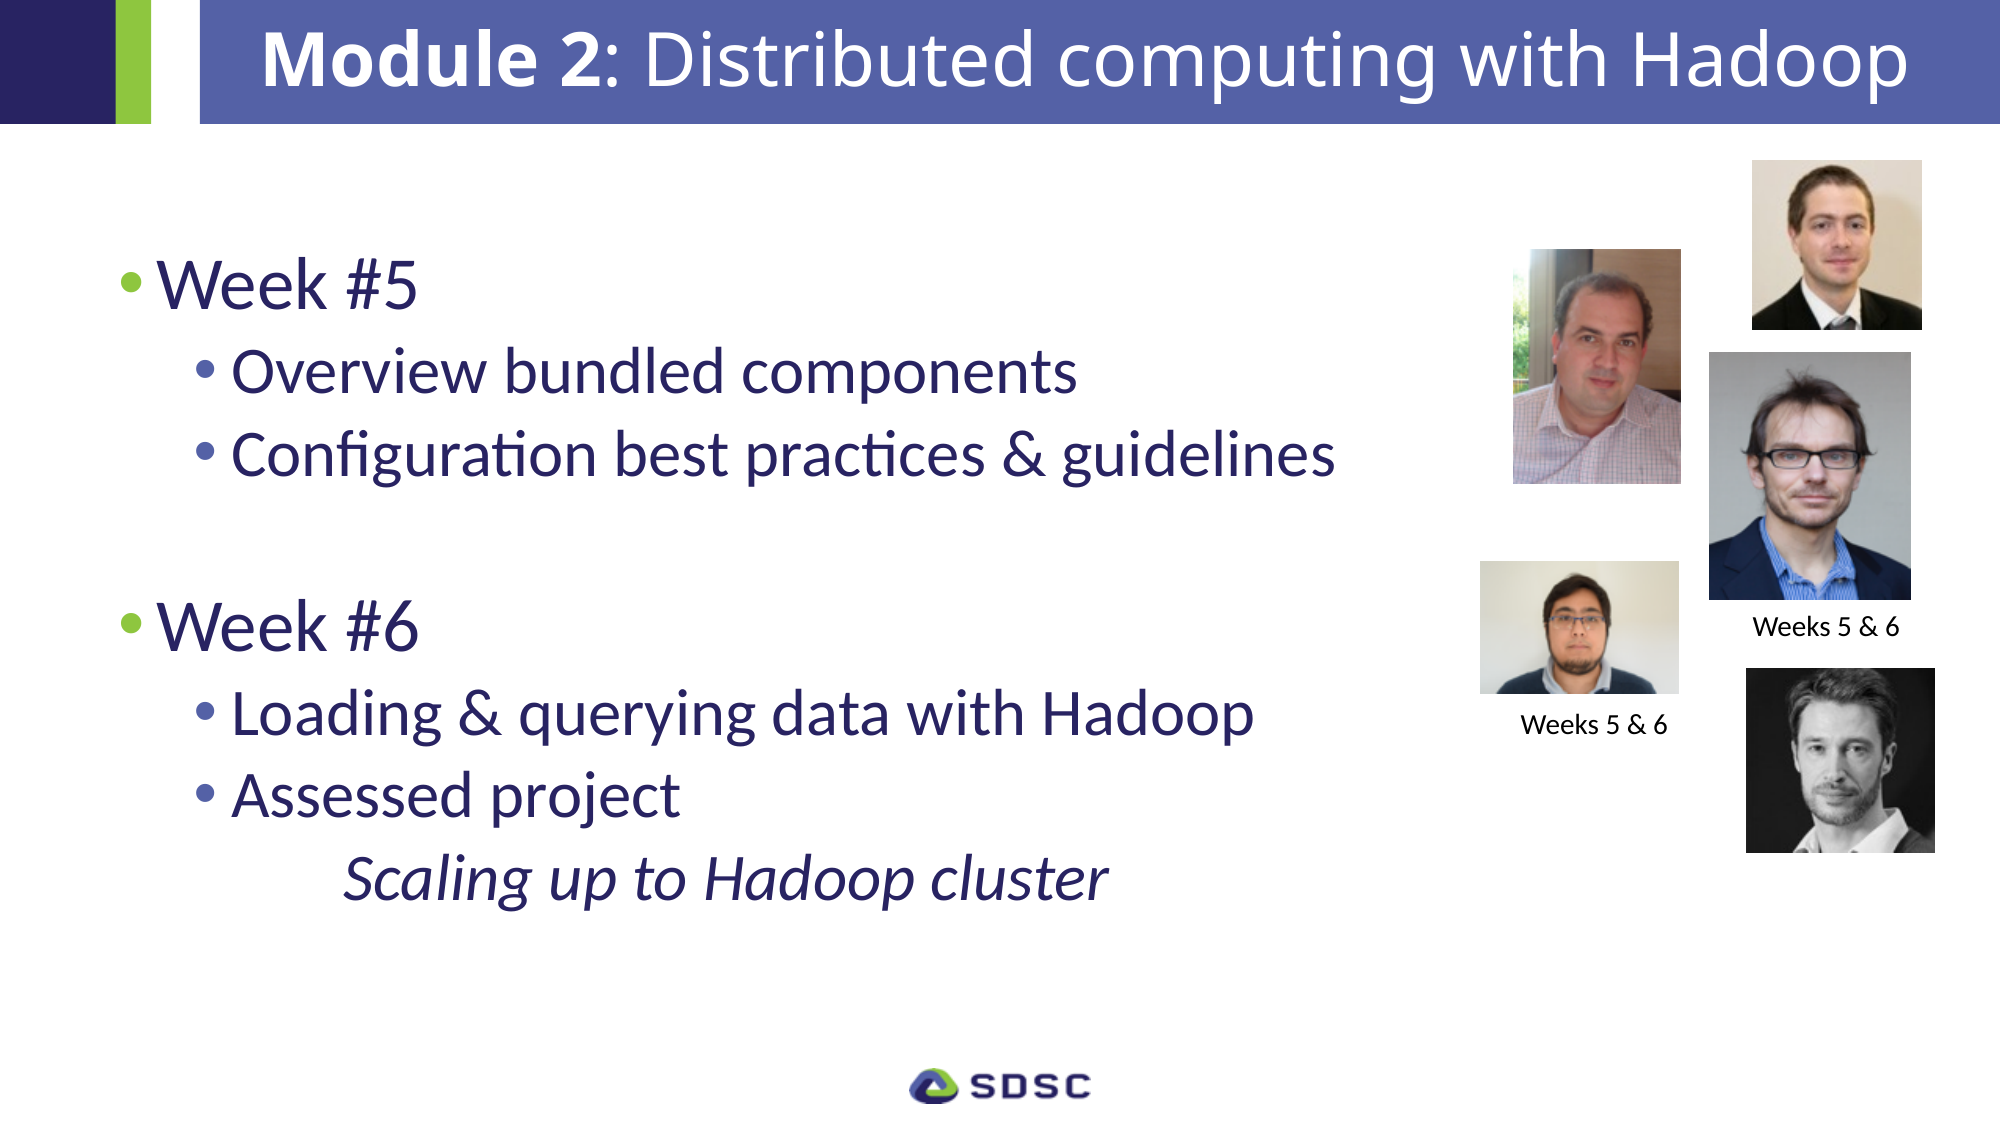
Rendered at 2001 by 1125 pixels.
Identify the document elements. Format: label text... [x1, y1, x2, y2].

picture [909, 1068, 1091, 1104]
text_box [1480, 352, 1935, 755]
picture [1746, 755, 1935, 853]
title Module 2: Distributed computing with Hadoop [200, 0, 2000, 124]
picture [1752, 160, 1922, 330]
picture [1512, 249, 1681, 352]
list Week #5 Overview bundled components Configuration best practices & guidelines Week #6 Loading & querying data with Hadoop Assessed project Scaling up to Hadoop cluster [103, 237, 1958, 961]
